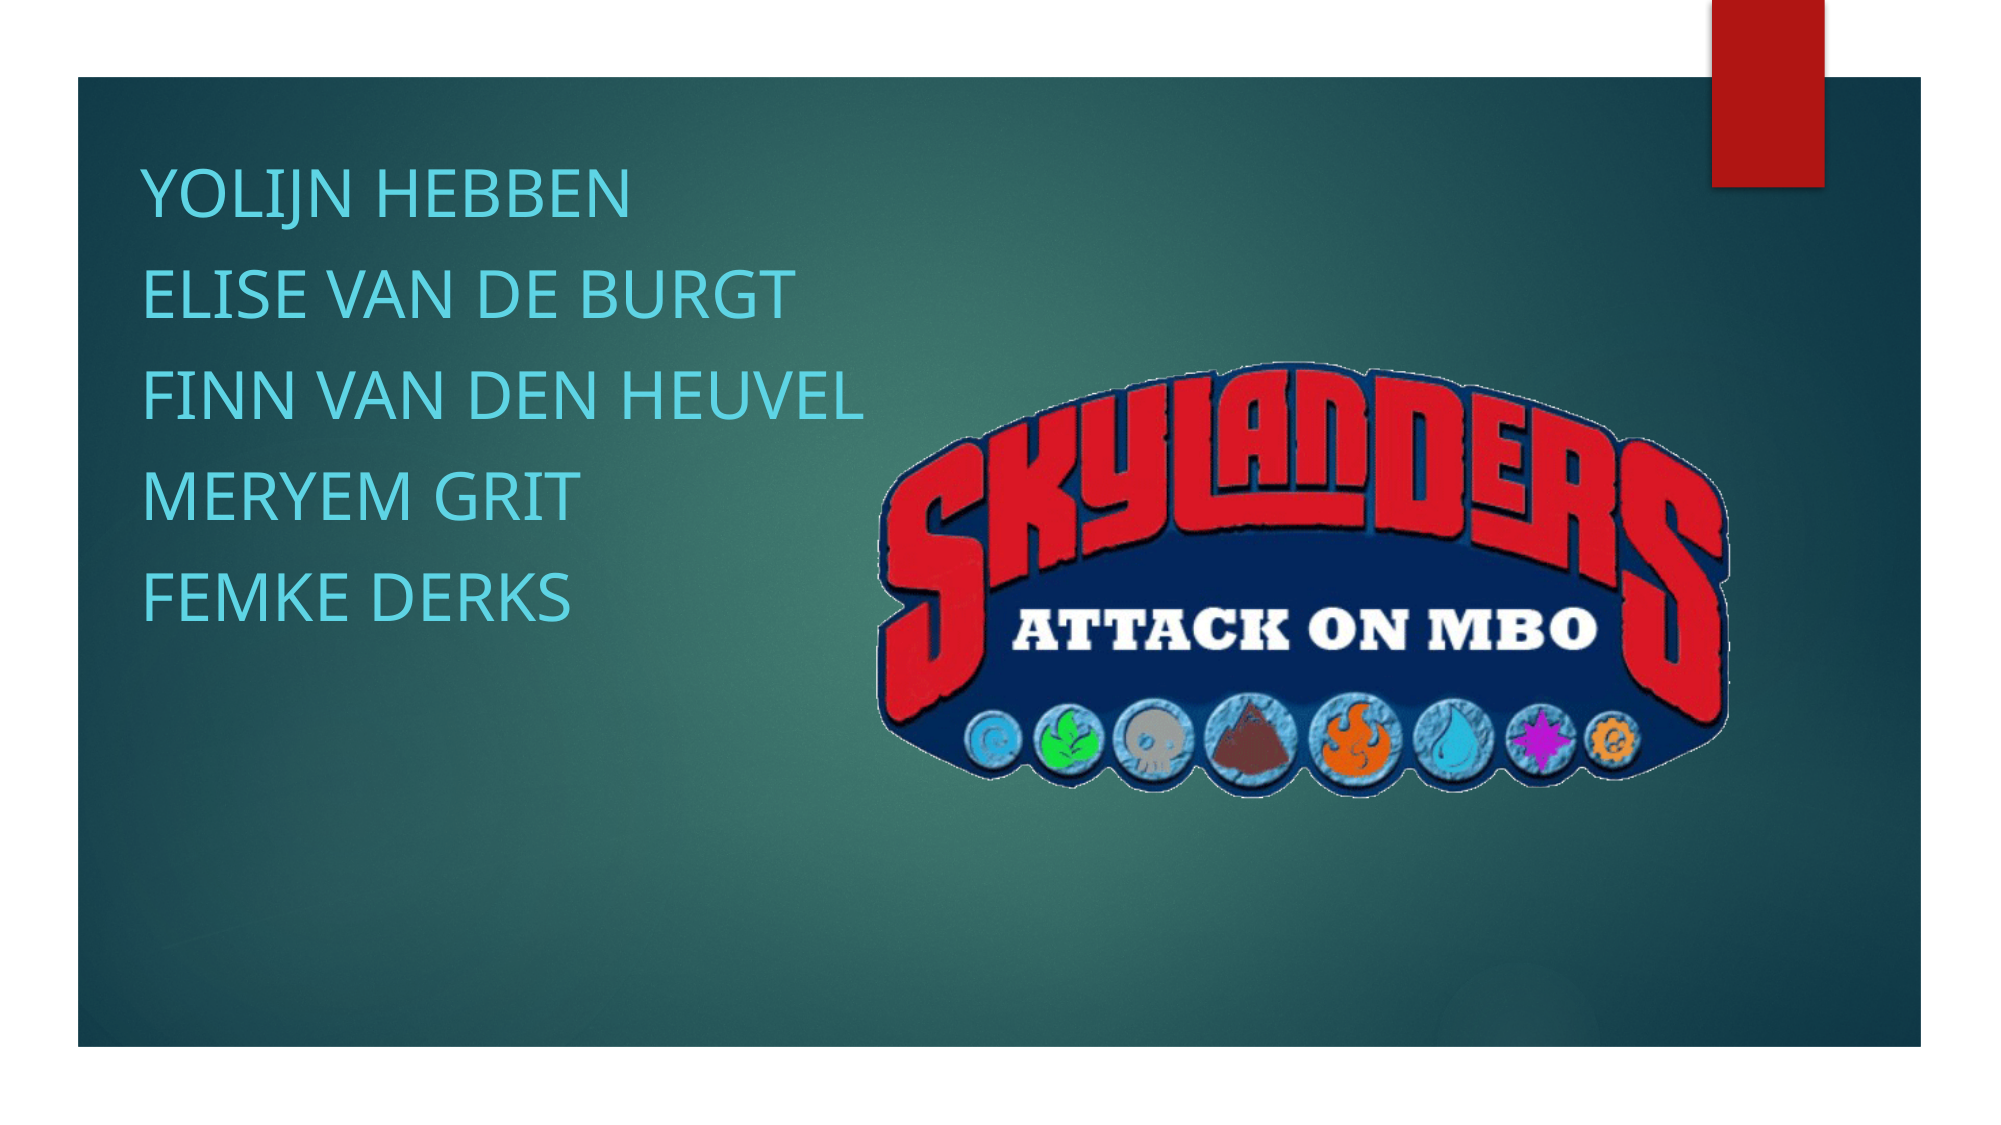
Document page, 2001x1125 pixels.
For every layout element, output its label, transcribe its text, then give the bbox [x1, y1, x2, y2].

picture [612, 283, 1995, 903]
subtitle Yolijn Hebben Elise van de burgt Finn van den heuvel Meryem grit Femke derks [125, 143, 933, 862]
